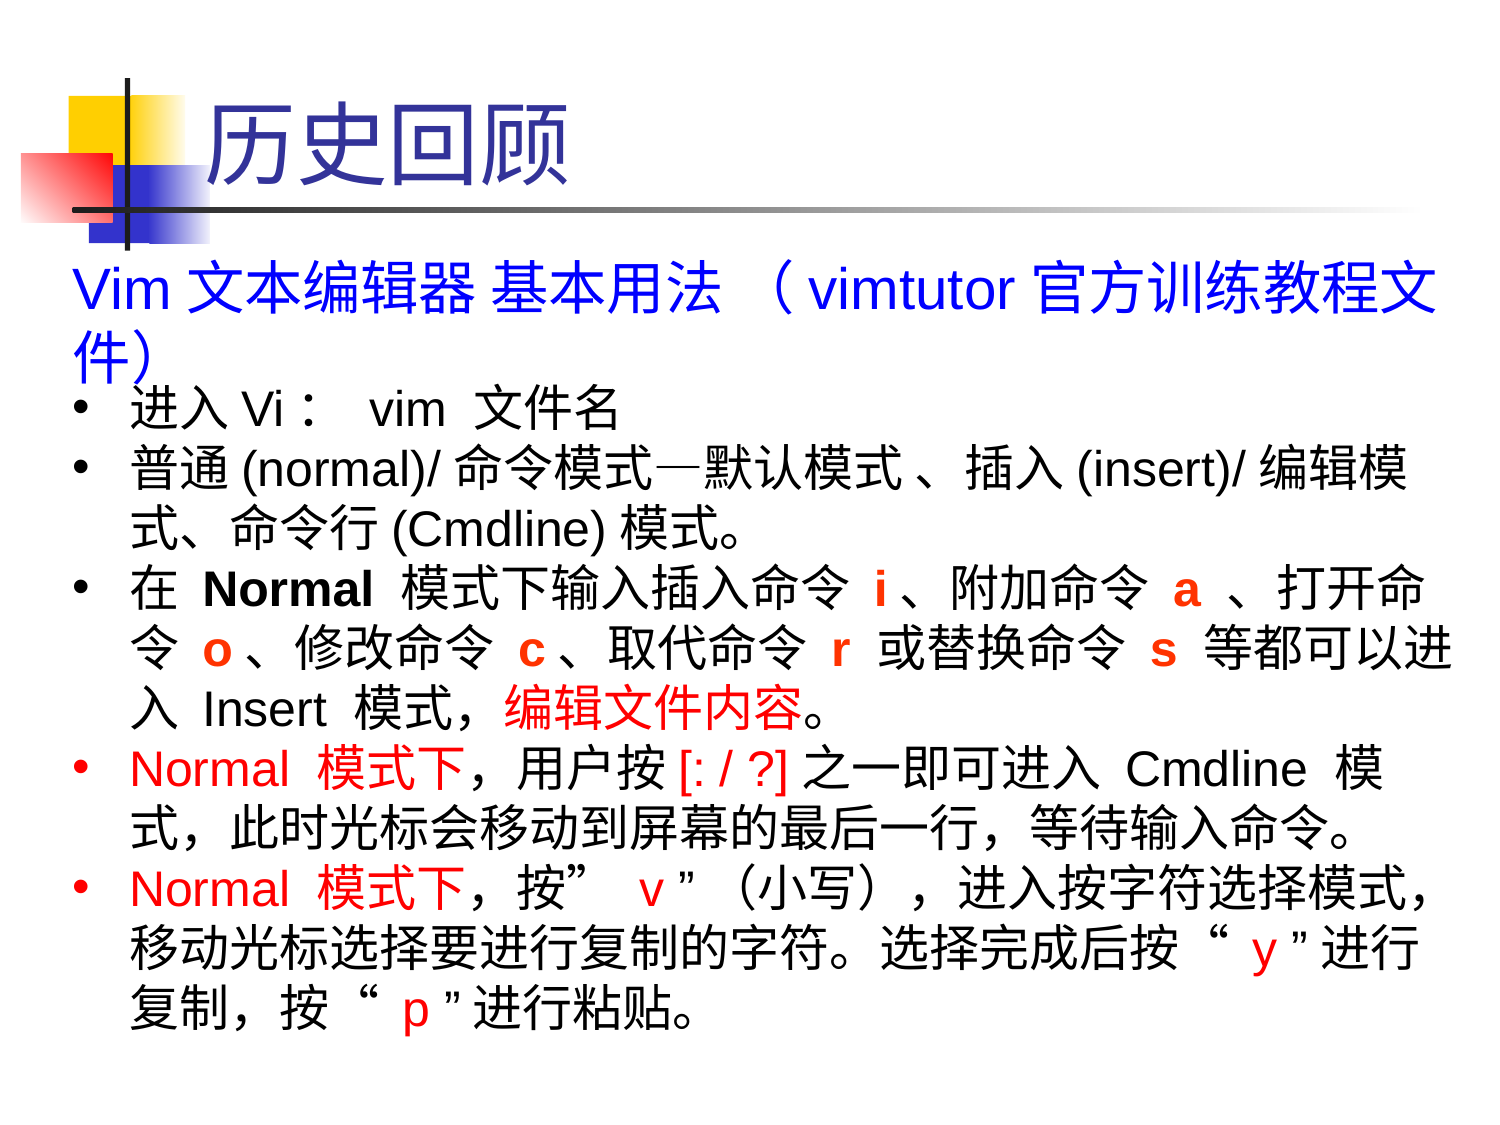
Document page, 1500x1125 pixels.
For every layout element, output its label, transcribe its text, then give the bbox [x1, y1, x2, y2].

title 历史回顾 [189, 31, 1468, 205]
text_box Vim文本编辑器 基本用法 （vimtutor官方训练教程文件） [58, 243, 1483, 368]
text_box 进入Vi： vim 文件名 普通(normal)/命令模式—默认模式 、插入(insert)/编辑模式、命令行(Cmdline)模式。 在 Normal 模式下输入插入命令 i、附加命令 a 、打开命令 o、修改命令 c、取代命令 r 或替换命令 s 等都可以进入 Insert 模式，编辑文件内容。 Normal 模式下，用户按[: / ?]之一即可进入 Cmdline 模式，此时光标会移动到屏幕的最后一行，等待输入命令。 Normal 模式下，按” v ”（小写），进入按字符选择模式，移动光标选择要进行复制的字符。选择完成后按“ y ”进行复制，按“ p ”进行粘贴。 [58, 368, 1483, 1044]
